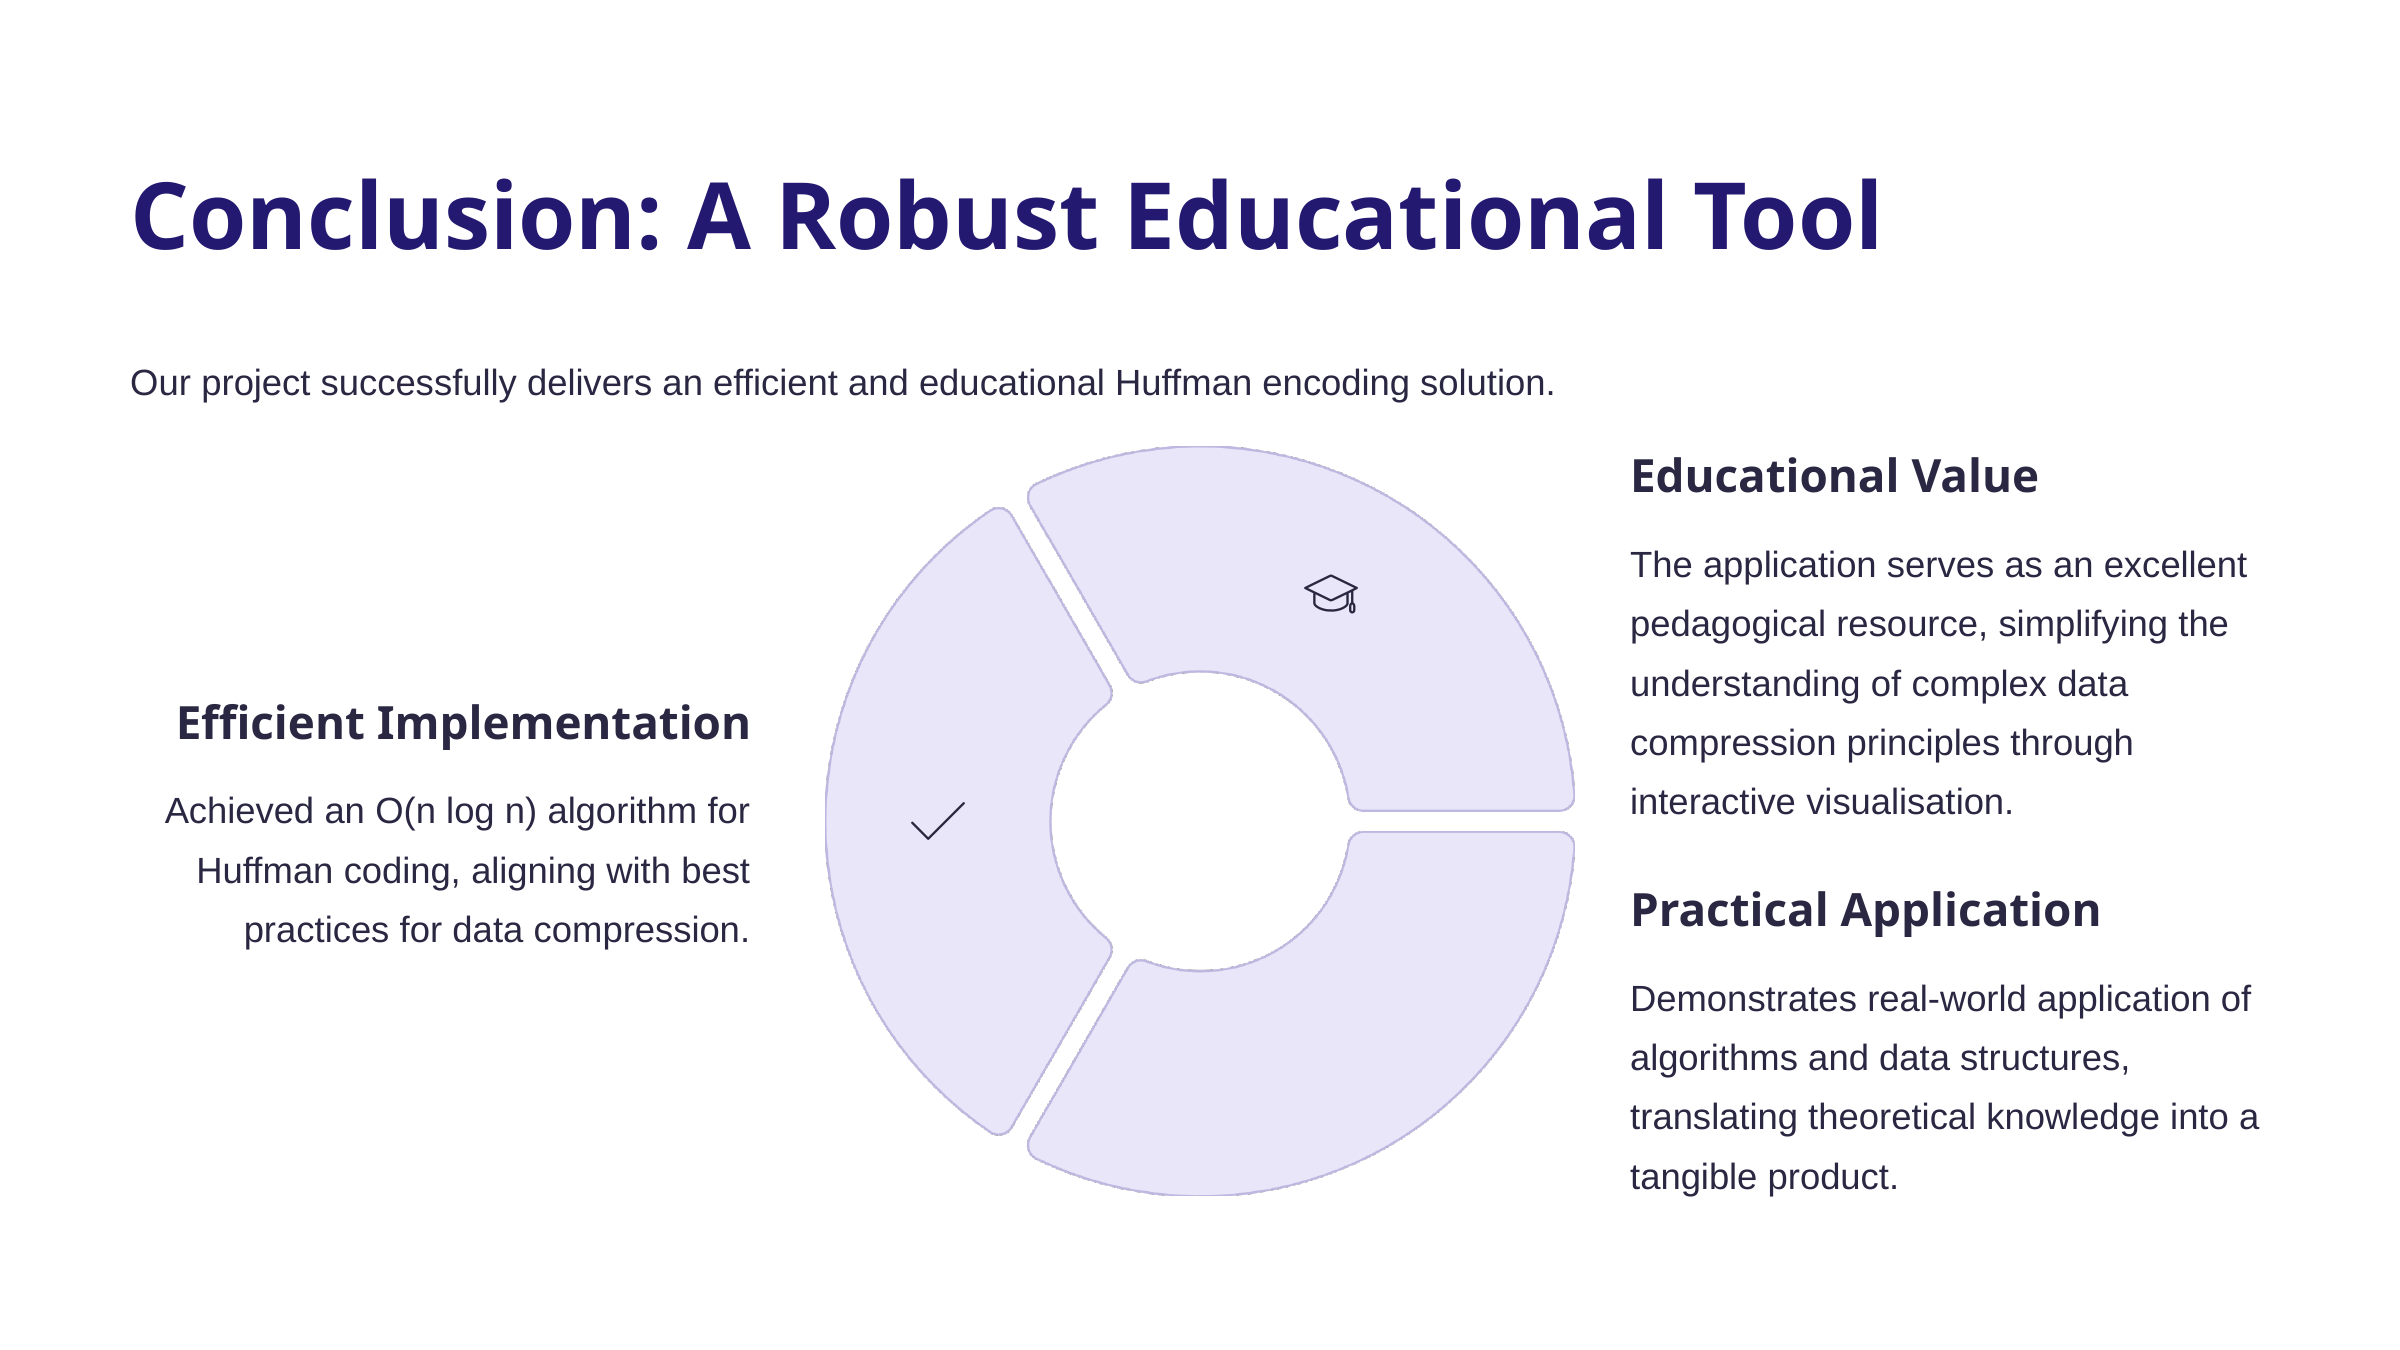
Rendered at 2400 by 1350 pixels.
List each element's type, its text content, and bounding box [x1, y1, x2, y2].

picture [825, 446, 1575, 1196]
text_box Our project successfully delivers an efficient and educational Huffman encoding solution. [130, 343, 2270, 403]
text_box The application serves as an excellent pedagogical resource, simplifying the understanding of complex data compression principles through interactive visualisation. [1630, 525, 2270, 823]
text_box Achieved an O(n log n) algorithm for Huffman coding, aligning with best practices for data compression. [130, 771, 752, 951]
text_box Demonstrates real-world application of algorithms and data structures, translating theoretical knowledge into a tangible product. [1630, 959, 2270, 1198]
text_box Conclusion: A Robust Educational Tool [130, 152, 1770, 269]
text_box Educational Value [1630, 444, 2096, 503]
text_box Efficient Implementation [204, 691, 752, 750]
text_box Practical Application [1630, 878, 2096, 937]
